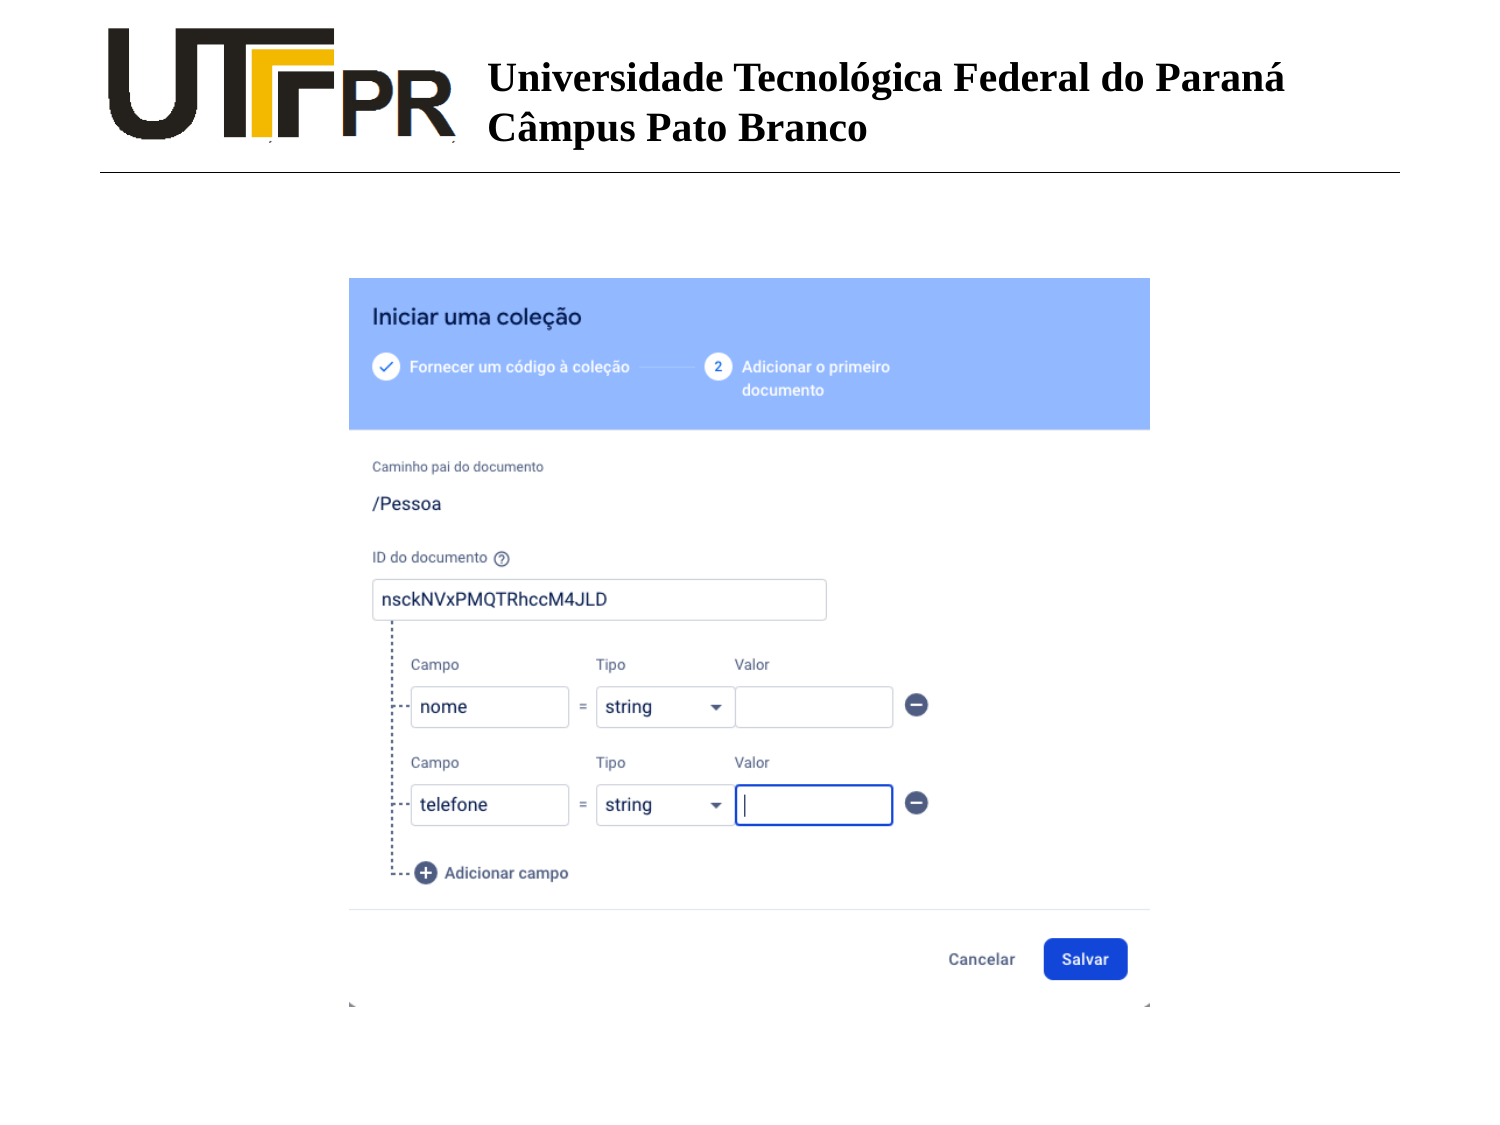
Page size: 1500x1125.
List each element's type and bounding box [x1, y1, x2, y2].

picture [106, 26, 461, 143]
picture [349, 278, 1150, 1007]
